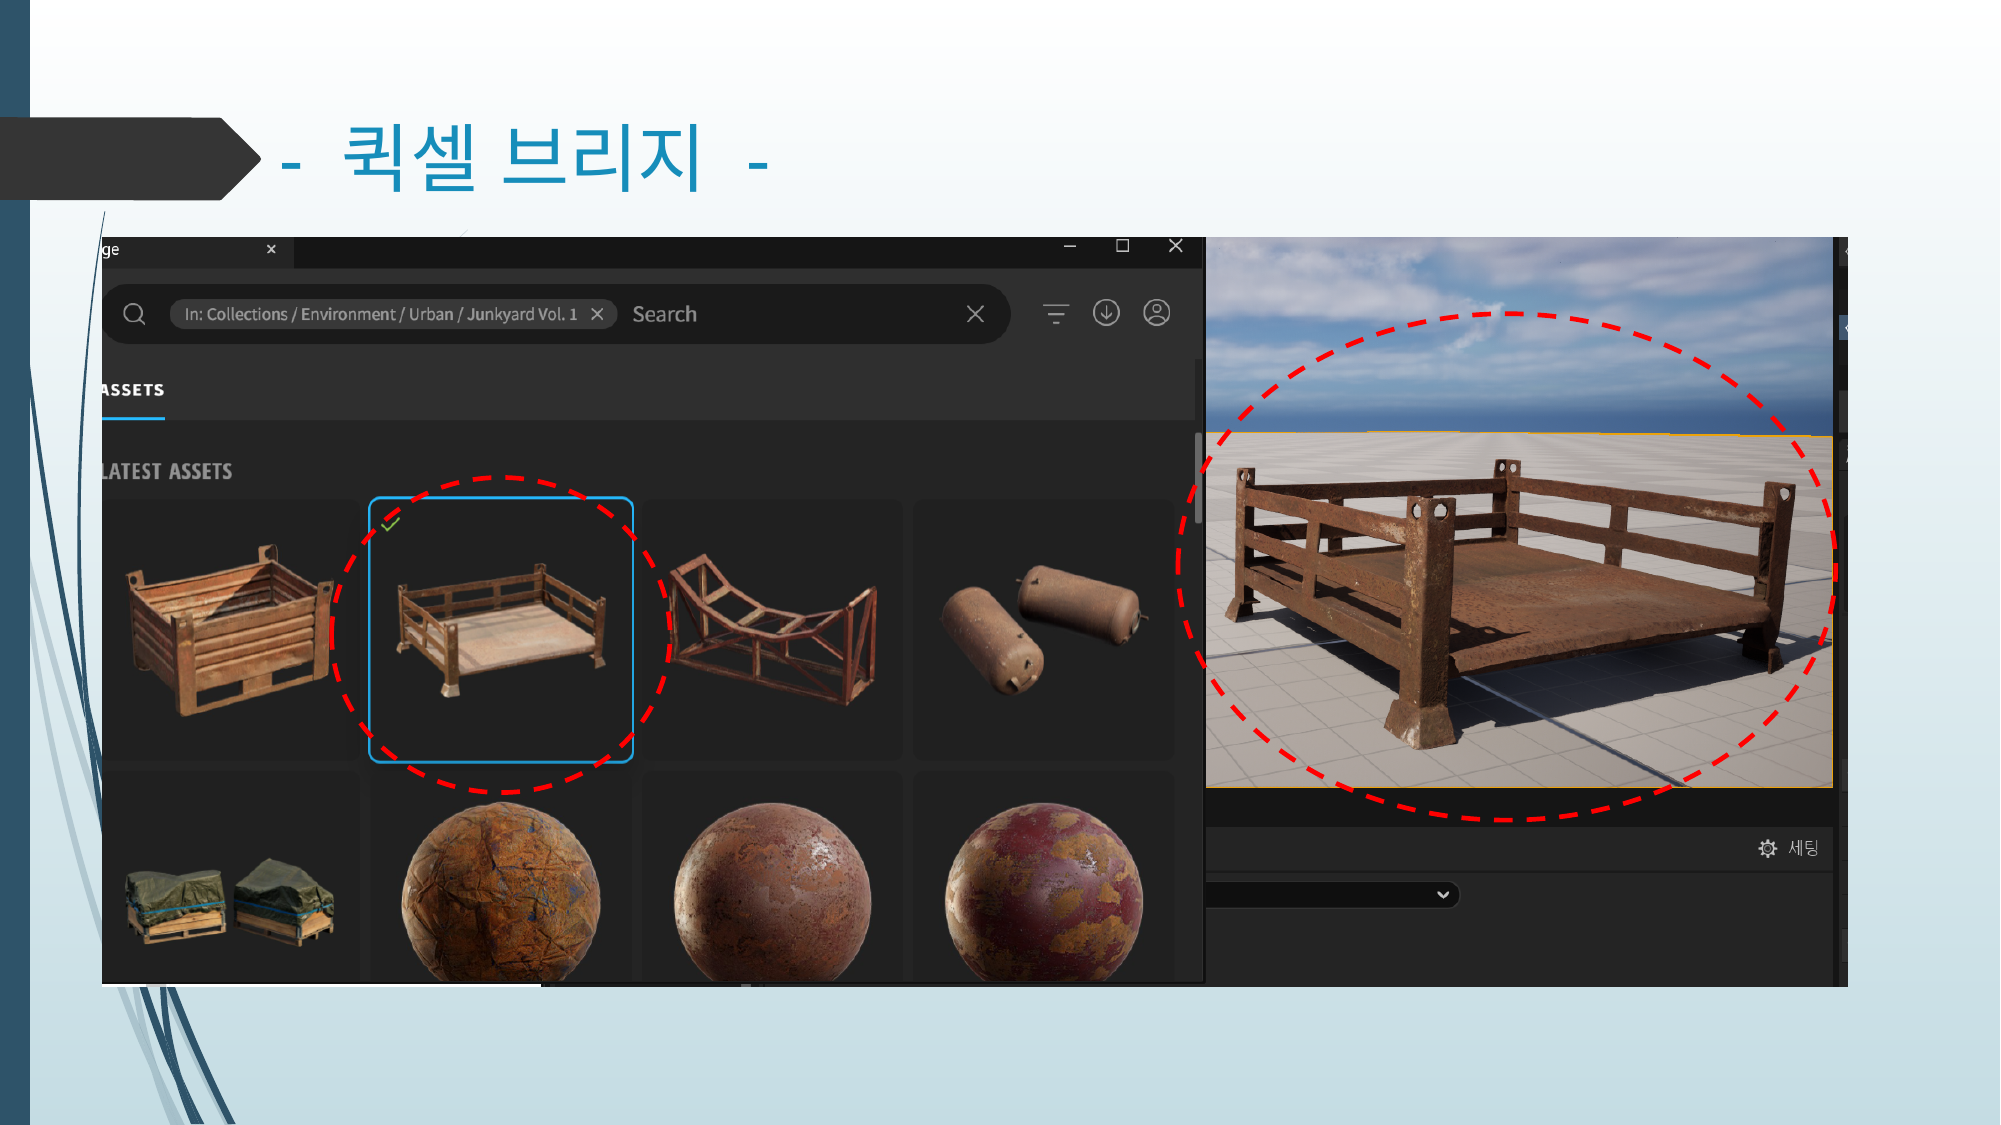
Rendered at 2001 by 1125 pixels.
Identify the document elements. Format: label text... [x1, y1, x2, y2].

title - 퀵셀 브리지 - [264, 103, 1035, 212]
picture [101, 236, 1848, 987]
